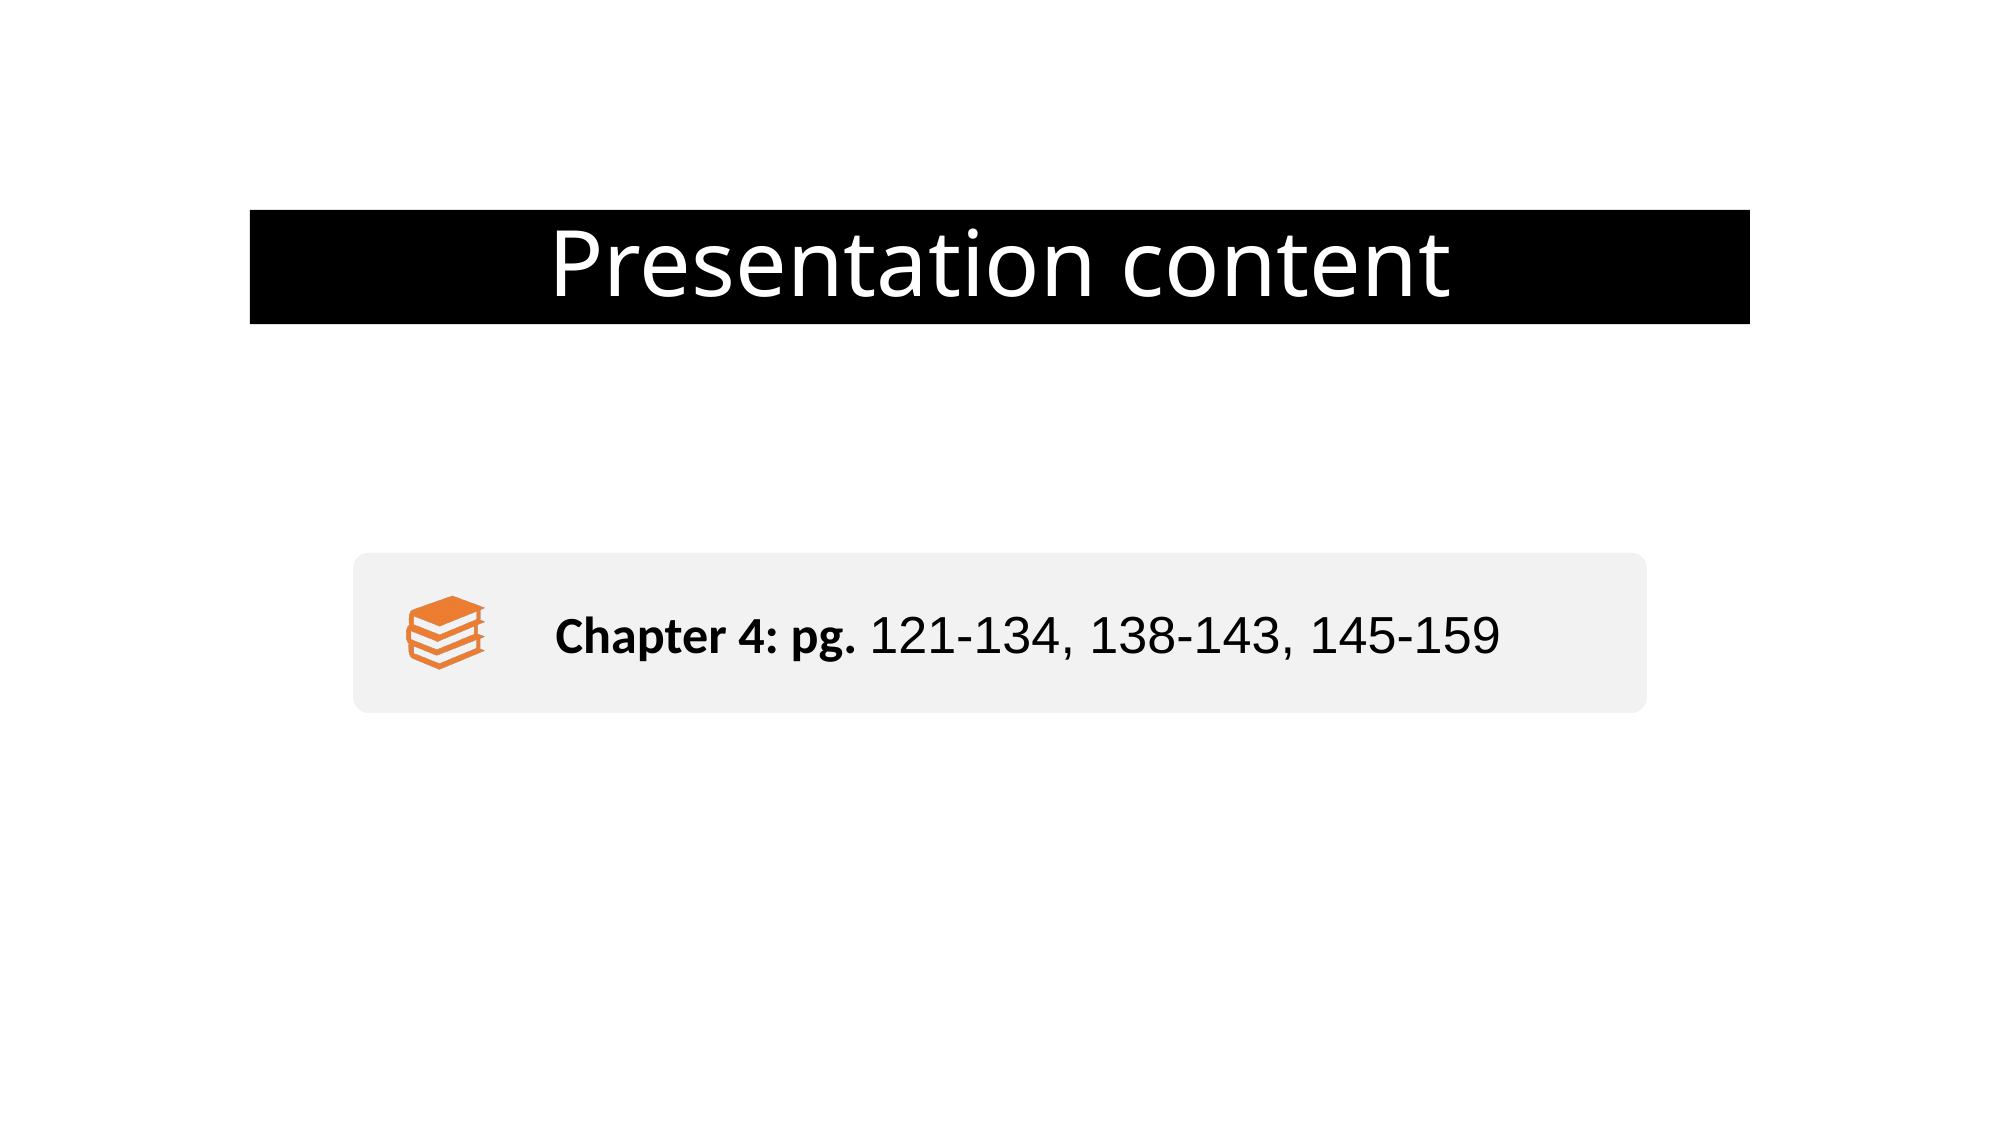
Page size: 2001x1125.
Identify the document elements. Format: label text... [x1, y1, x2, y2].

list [353, 365, 1647, 901]
title Presentation content [353, 185, 1647, 349]
text_box [1647, 209, 1751, 325]
text_box [249, 209, 353, 325]
